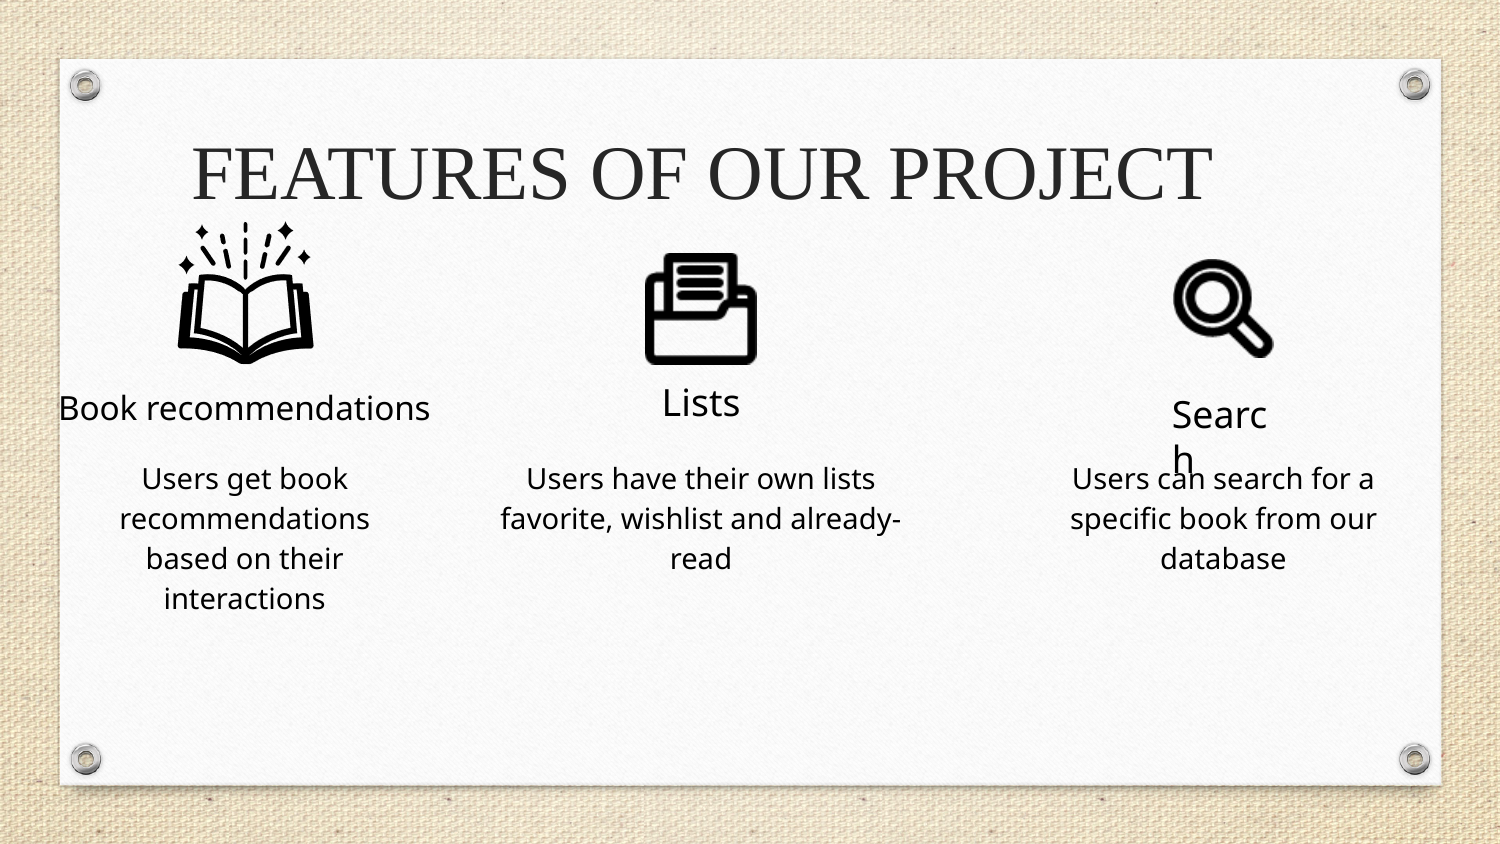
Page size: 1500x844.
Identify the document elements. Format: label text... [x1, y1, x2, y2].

text_box Search [1156, 375, 1291, 496]
text_box Book recommendations [37, 365, 452, 477]
picture [0, 0, 1500, 844]
text_box Lists [597, 364, 805, 439]
text_box Users get book recommendations based on their interactions [70, 439, 419, 671]
text_box FEATURES OF OUR PROJECT [175, 107, 1374, 231]
text_box Users have their own lists favorite, wishlist and already-read [454, 439, 948, 591]
text_box Users can search for a specific book from our database [1003, 439, 1444, 591]
